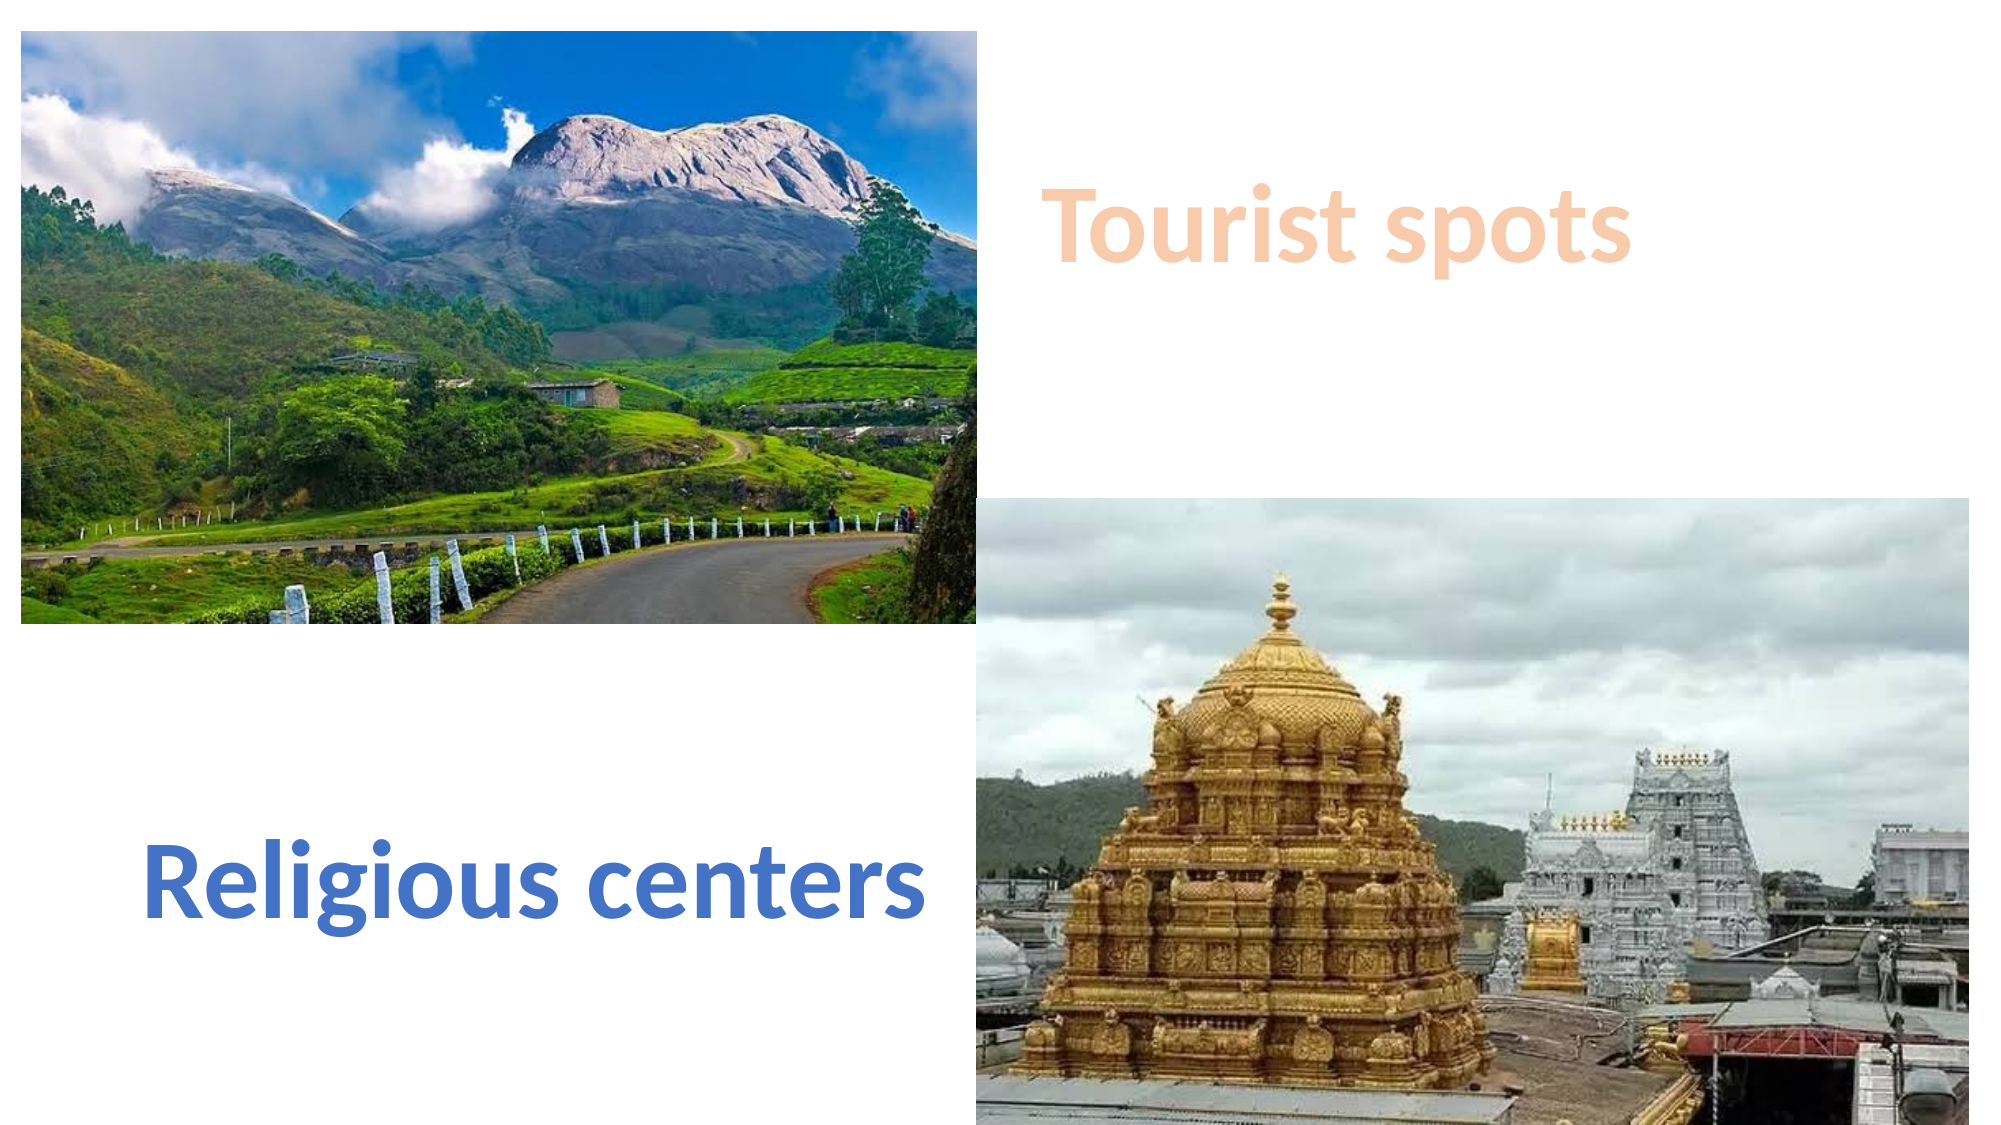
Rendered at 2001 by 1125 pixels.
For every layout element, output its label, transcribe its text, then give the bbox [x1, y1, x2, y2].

text_box Tourist spots [1026, 142, 1650, 293]
picture [21, 31, 1969, 1125]
text_box Religious centers [126, 798, 944, 949]
